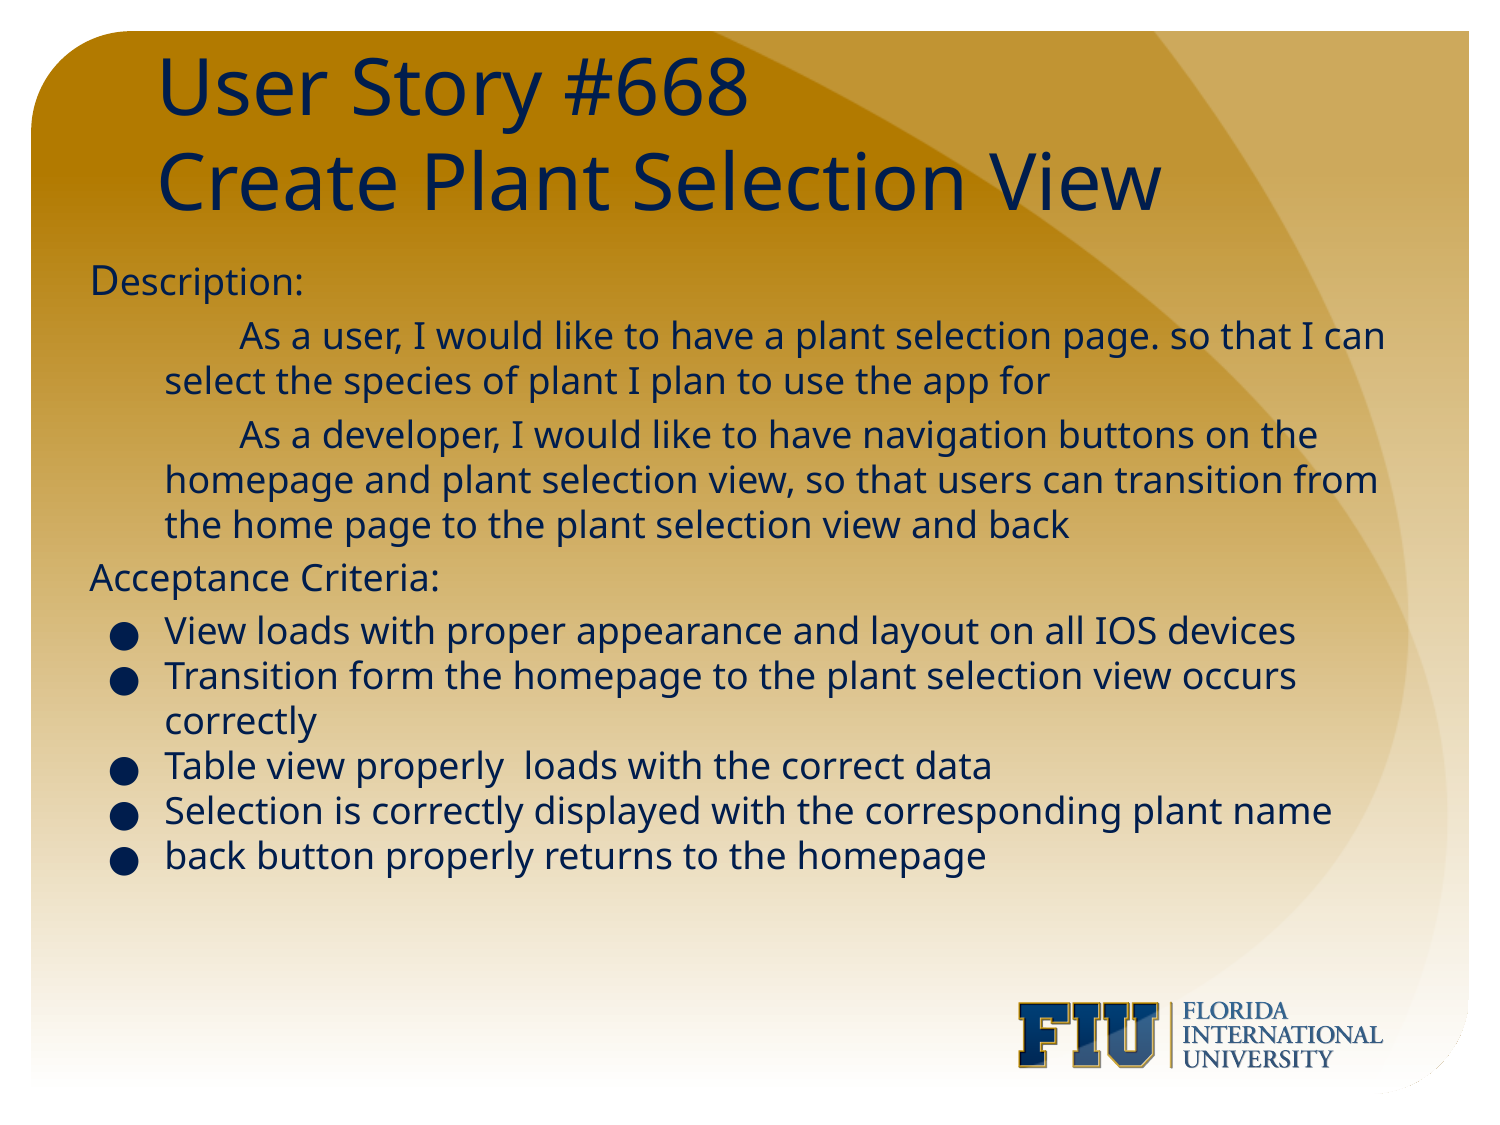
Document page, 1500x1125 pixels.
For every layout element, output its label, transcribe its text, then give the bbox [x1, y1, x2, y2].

picture [24, 30, 1473, 1094]
list Description: As a user, I would like to have a plant selection page. so that I can select the species of plant I plan to use the app for As a developer, I would like to have navigation buttons on the homepage and plant selection view, so that users can transition from the home page to the plant selection view and back Acceptance Criteria: View loads with proper appearance and layout on all IOS devices Transition form the homepage to the plant selection view occurs correctly Table view properly loads with the correct data Selection is correctly displayed with the corresponding plant name back button properly returns to the homepage [74, 246, 1428, 991]
title User Story #668 Create Plant Selection View [141, 38, 1462, 234]
